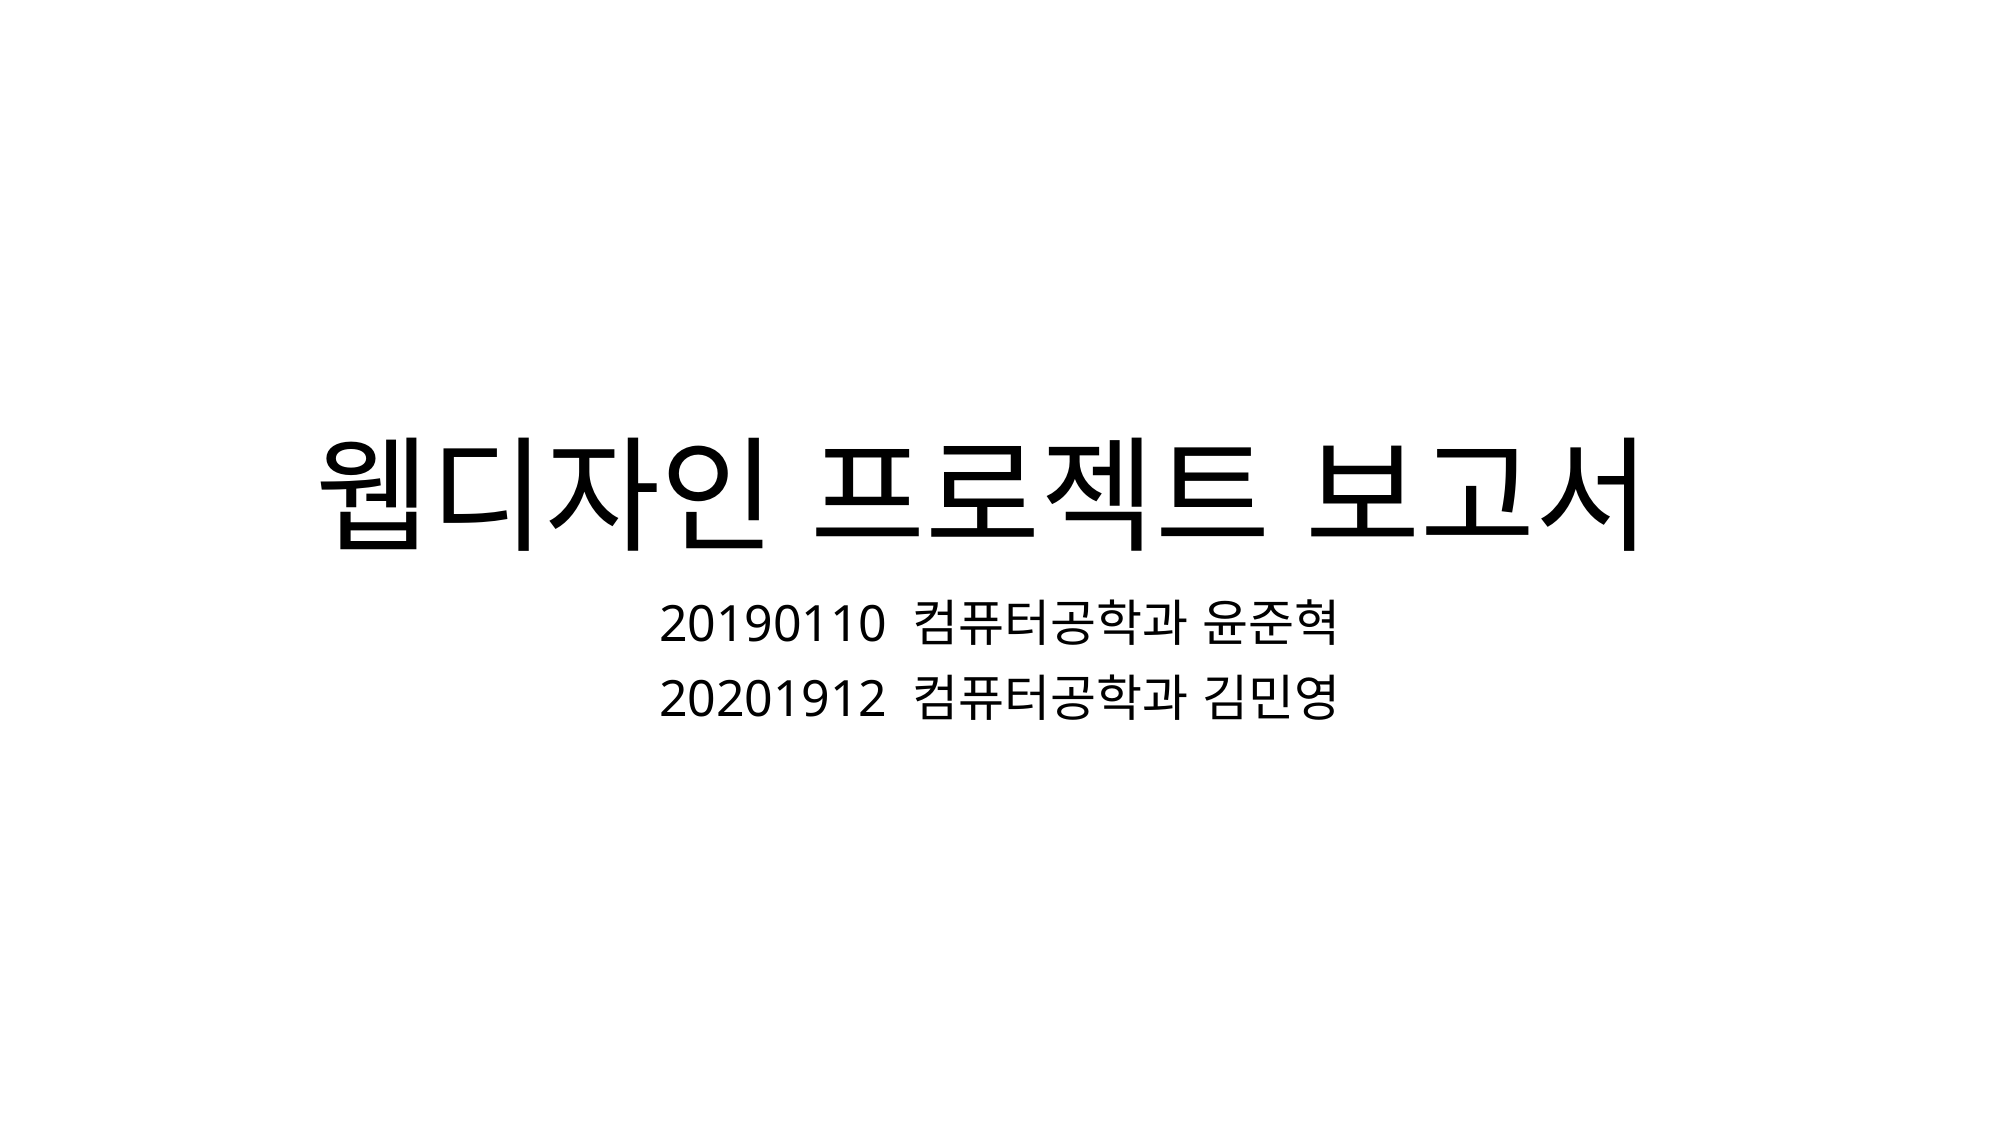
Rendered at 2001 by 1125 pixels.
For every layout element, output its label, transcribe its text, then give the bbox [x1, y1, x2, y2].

title 웹디자인 프로젝트 보고서 [249, 184, 1750, 576]
subtitle 20190110 컴퓨터공학과 윤준혁 20201912 컴퓨터공학과 김민영 [249, 590, 1750, 863]
